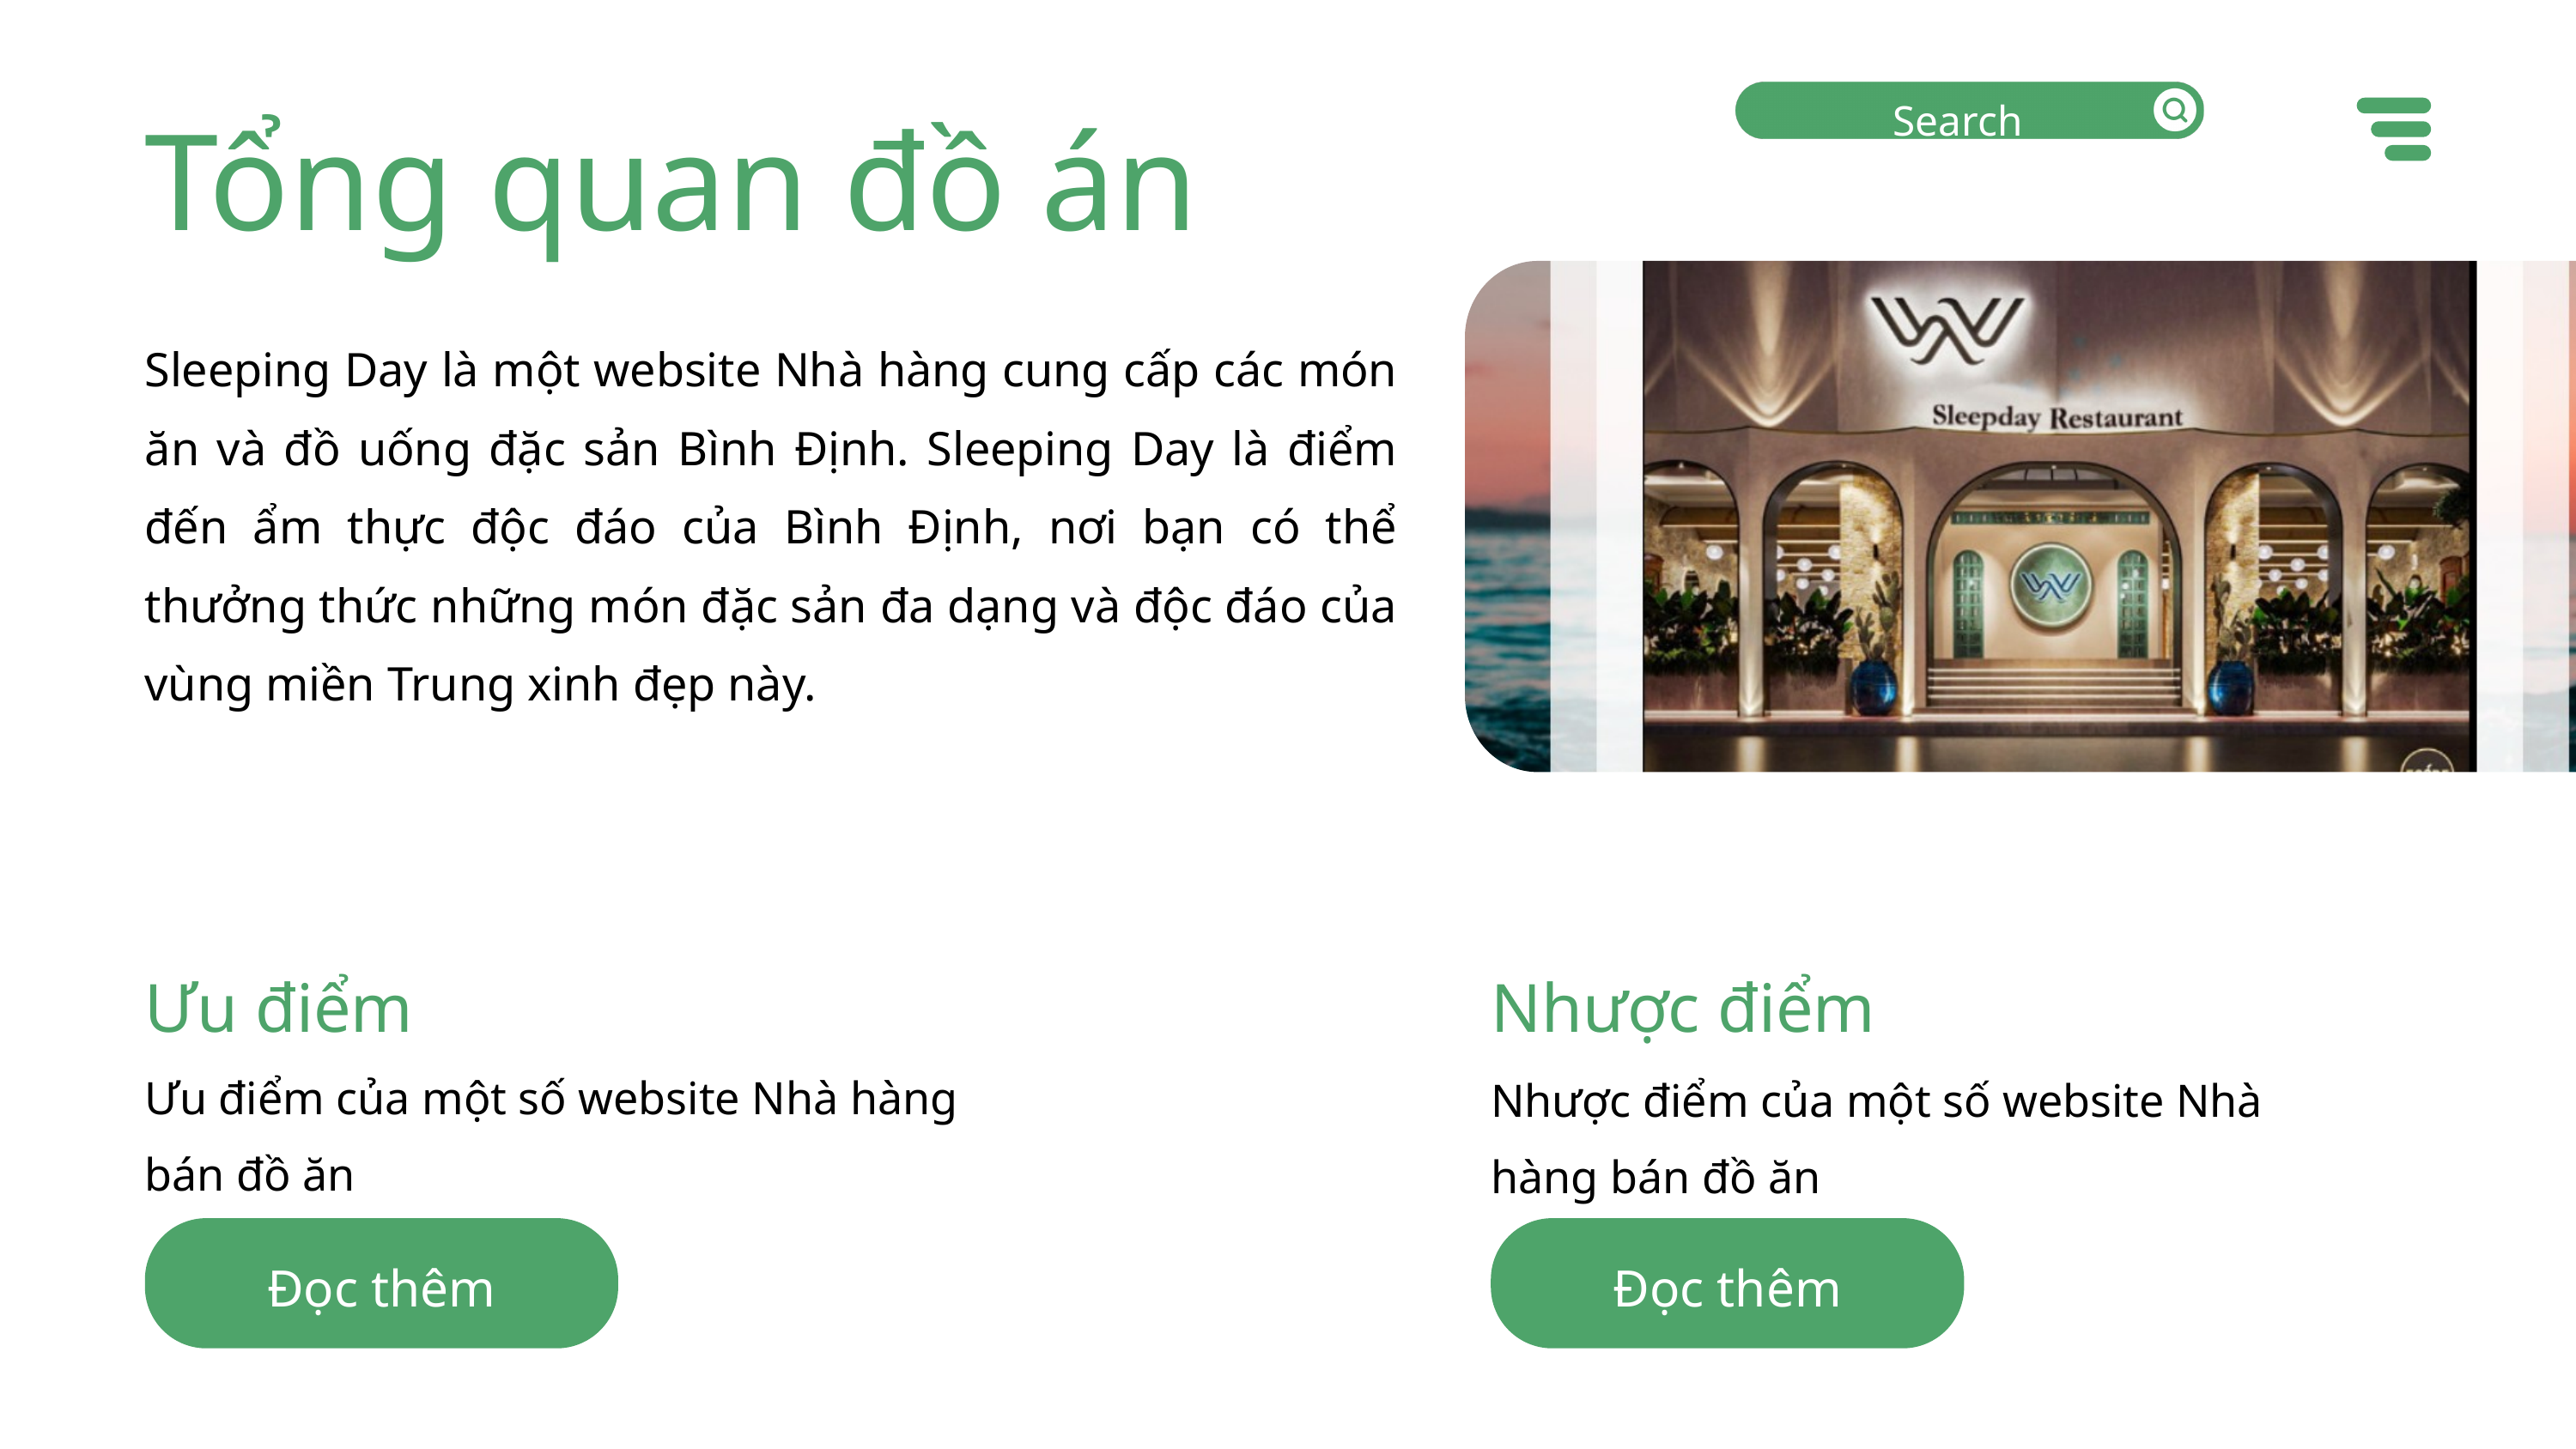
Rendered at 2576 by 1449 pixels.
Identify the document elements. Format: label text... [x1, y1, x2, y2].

text_box [1735, 82, 1772, 140]
text_box Sleeping Day là một website Nhà hàng cung cấp các món ăn và đồ uống đặc sản Bình Định. Sleeping Day là điểm đến ẩm thực độc đáo của Bình Định, nơi bạn có thể thưởng thức những món đặc sản đa dạng và độc đáo của vùng miền Trung xinh đẹp này. [144, 317, 1397, 711]
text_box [2356, 97, 2432, 114]
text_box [1490, 1217, 1965, 1349]
text_box Nhược điểm của một số website Nhà hàng bán đồ ăn [1491, 1050, 2351, 1203]
text_box [2144, 82, 2204, 140]
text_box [1464, 260, 2576, 773]
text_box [2370, 120, 2432, 137]
text_box Search Presentation [1772, 75, 2144, 215]
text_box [144, 1217, 619, 1349]
text_box Nhược điểm [1491, 965, 1953, 1046]
text_box Ưu điểm của một số website Nhà hàng bán đồ ăn [144, 1047, 1005, 1200]
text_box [2384, 144, 2432, 161]
text_box Tổng quan đồ án [144, 96, 1397, 258]
text_box Ưu điểm [144, 965, 488, 1046]
